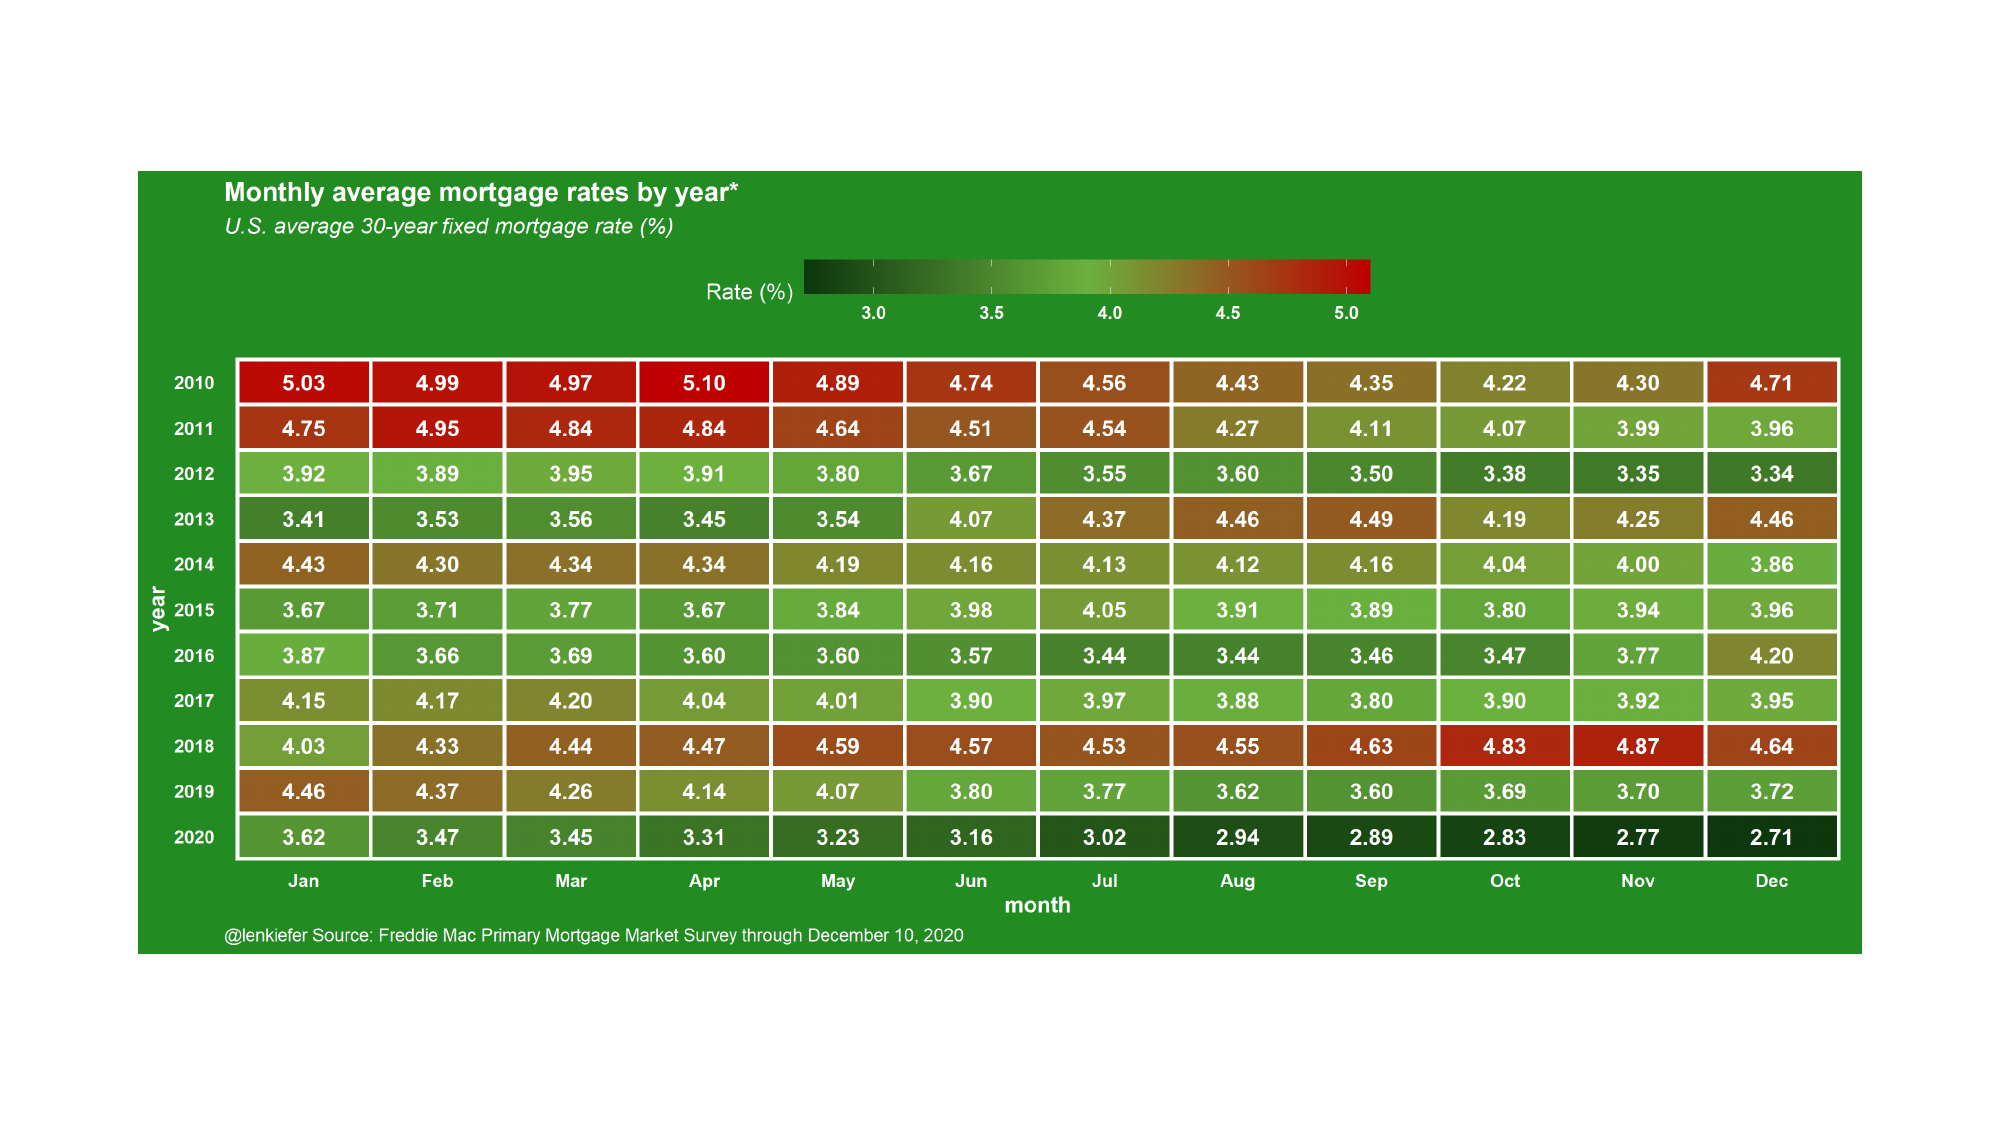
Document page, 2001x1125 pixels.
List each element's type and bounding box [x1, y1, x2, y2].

list [137, 170, 1863, 955]
